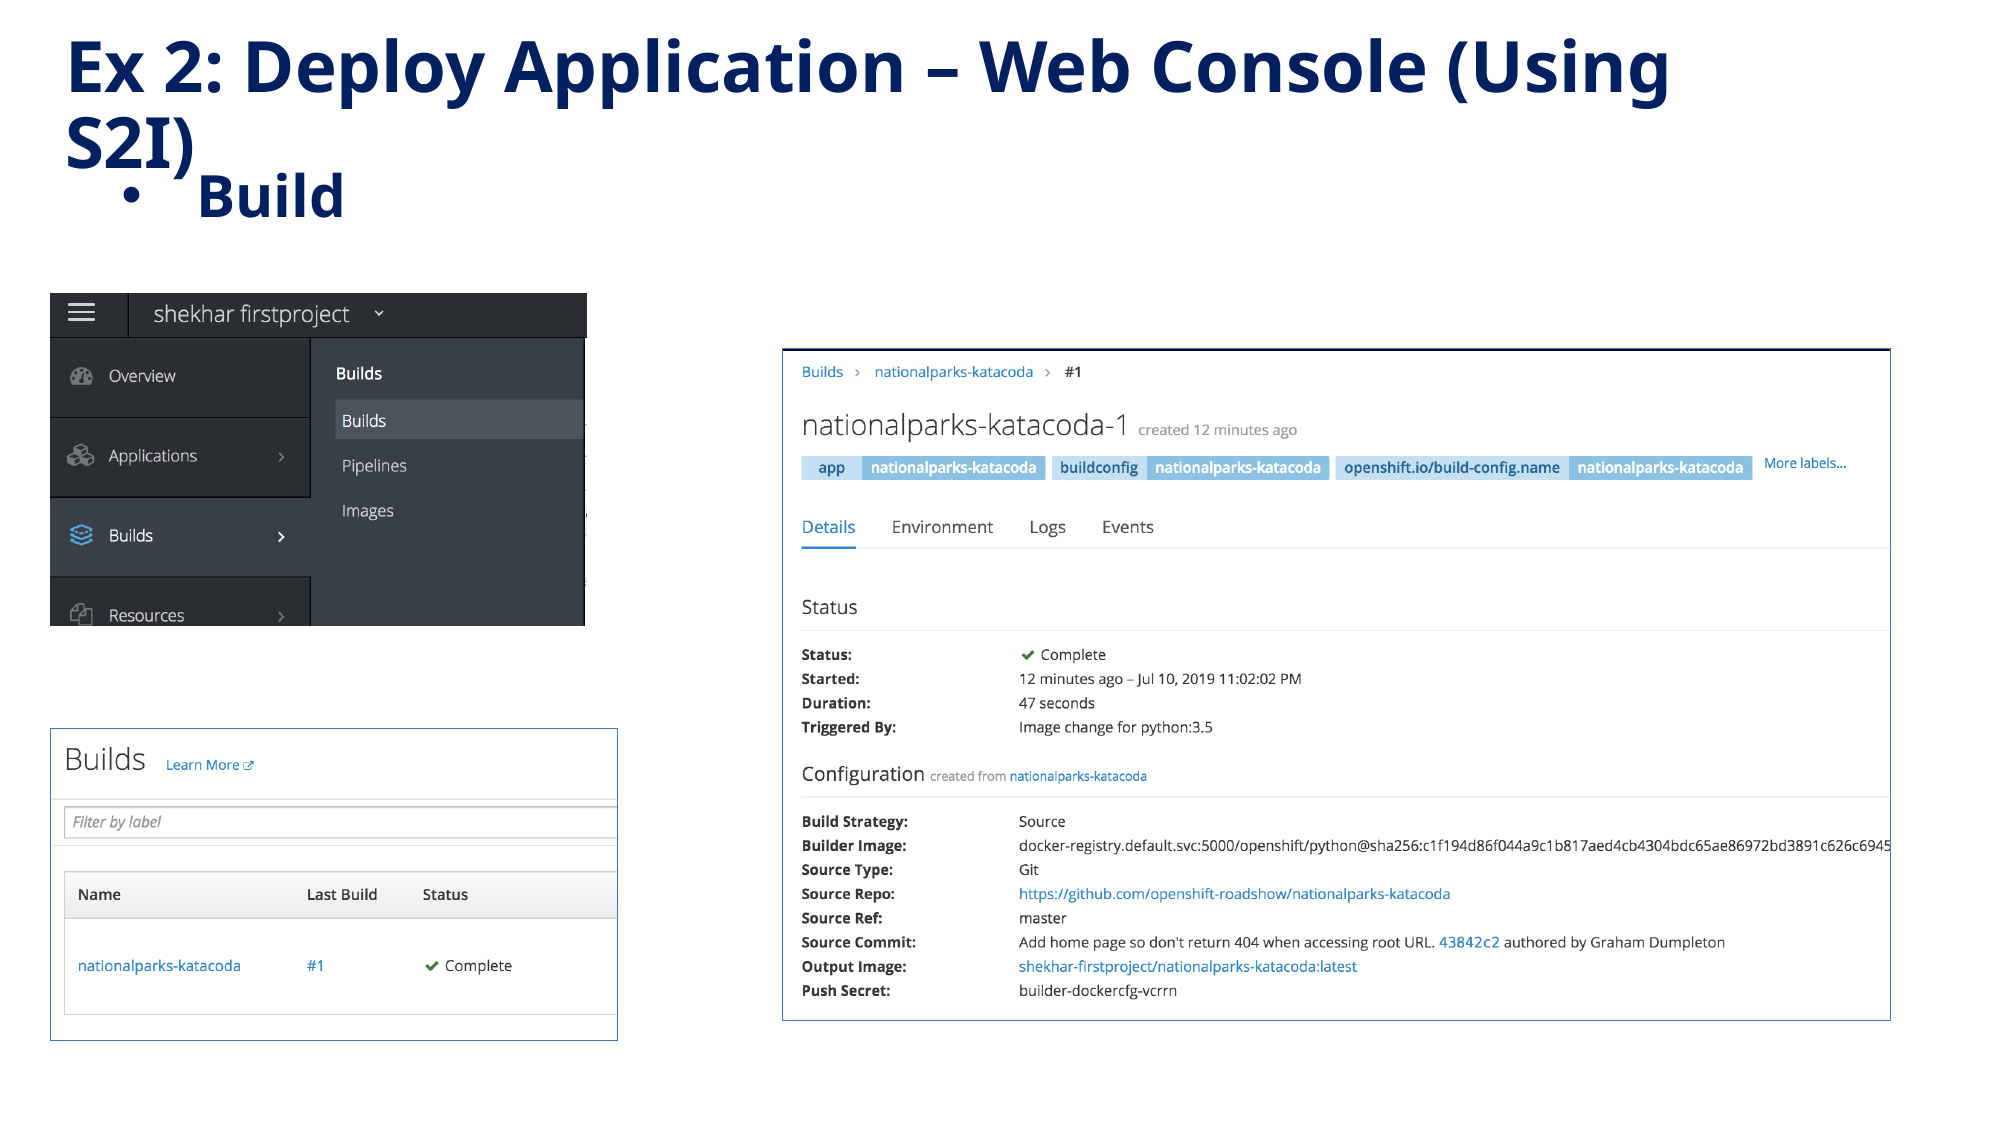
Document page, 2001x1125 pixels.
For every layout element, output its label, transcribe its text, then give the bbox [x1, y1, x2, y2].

text_box Ex 2: Deploy Application – Web Console (Using S2I) [49, 23, 1775, 192]
picture [49, 727, 618, 1041]
picture [49, 293, 587, 626]
text_box Build [106, 114, 1832, 283]
picture [782, 348, 1891, 1021]
